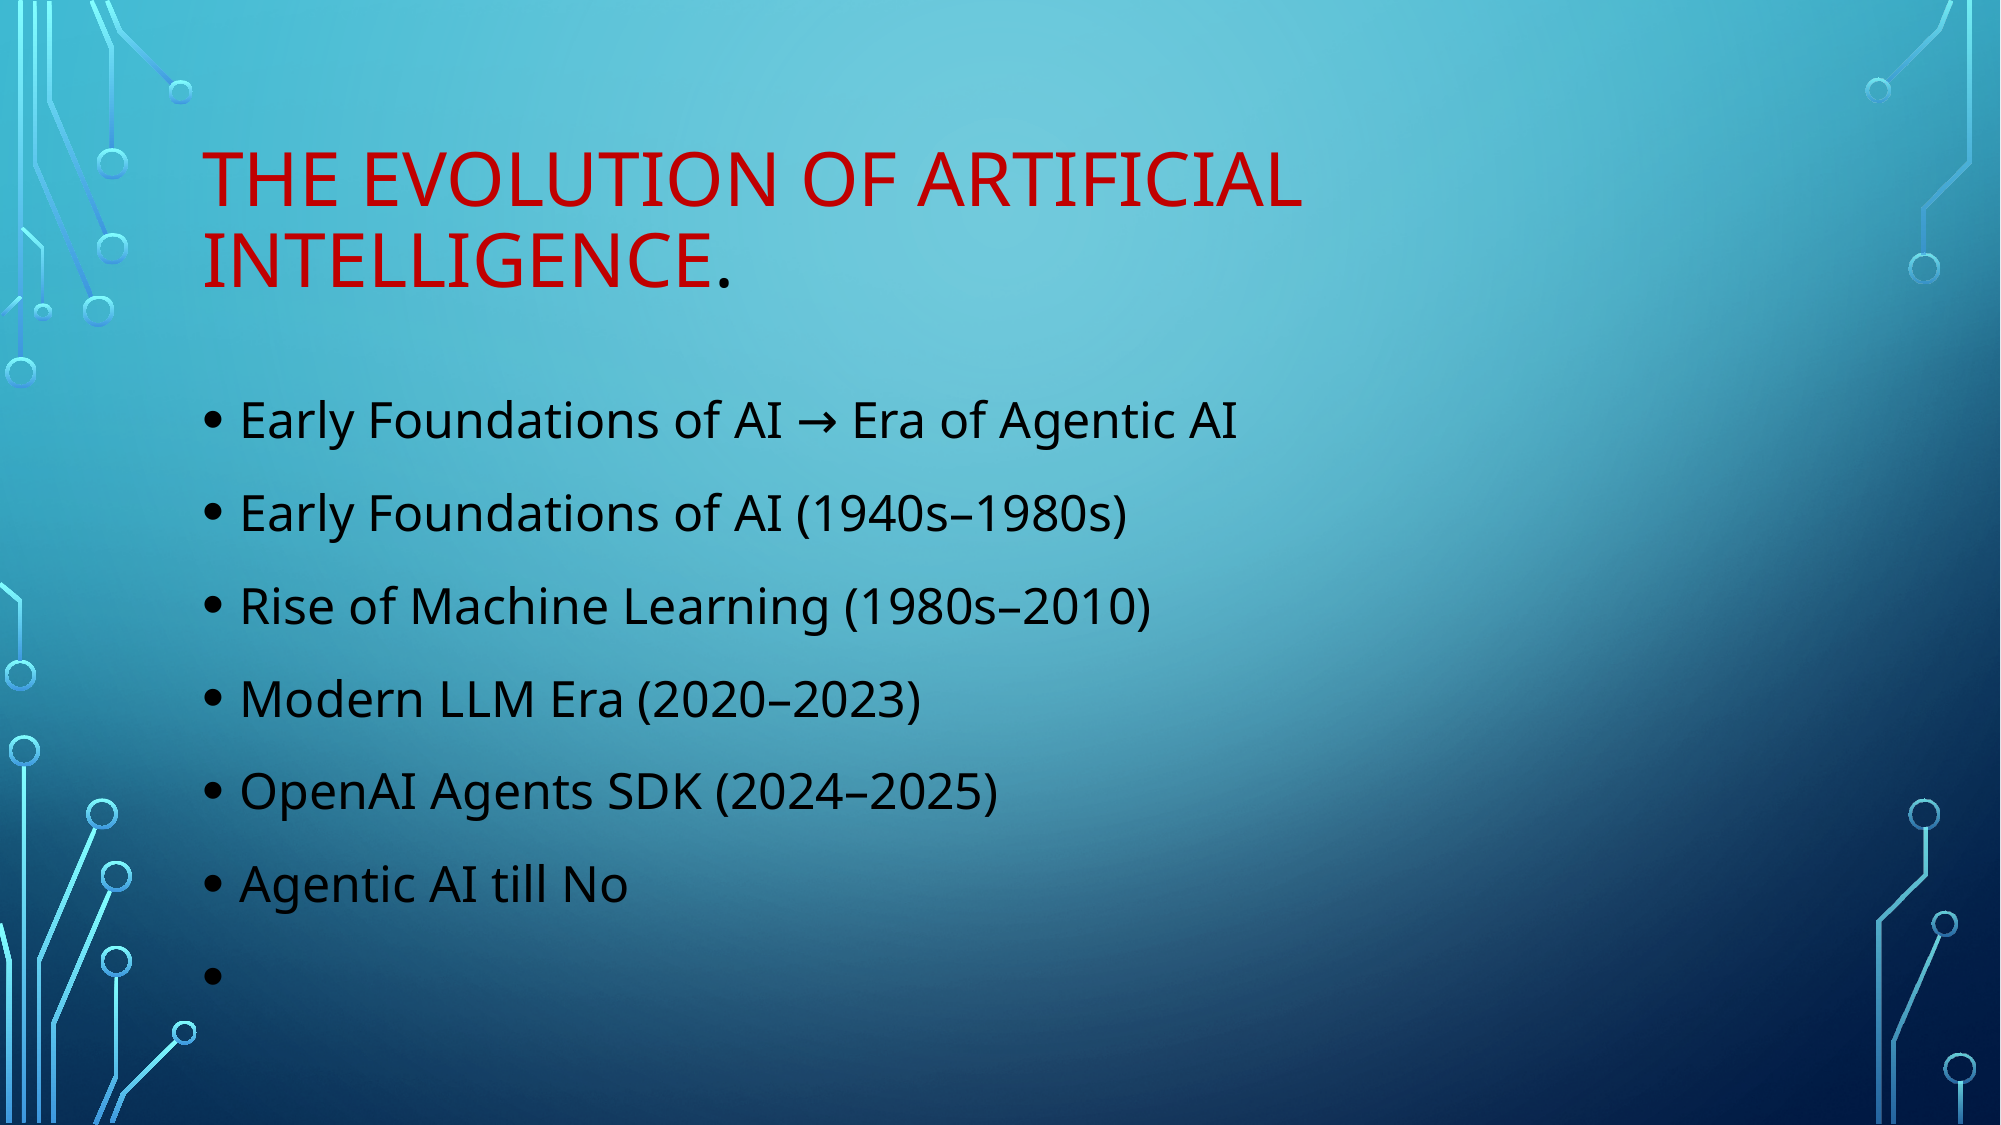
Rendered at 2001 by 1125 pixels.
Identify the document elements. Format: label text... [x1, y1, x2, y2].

title the evolution of Artificial Intelligence. [187, 101, 1813, 344]
list Early Foundations of AI → Era of Agentic AI Early Foundations of AI (1940s–1980s) Rise of Machine Learning (1980s–2010) Modern LLM Era (2020–2023) OpenAI Agents SDK (2024–2025) Agentic AI till No [187, 369, 1813, 1036]
